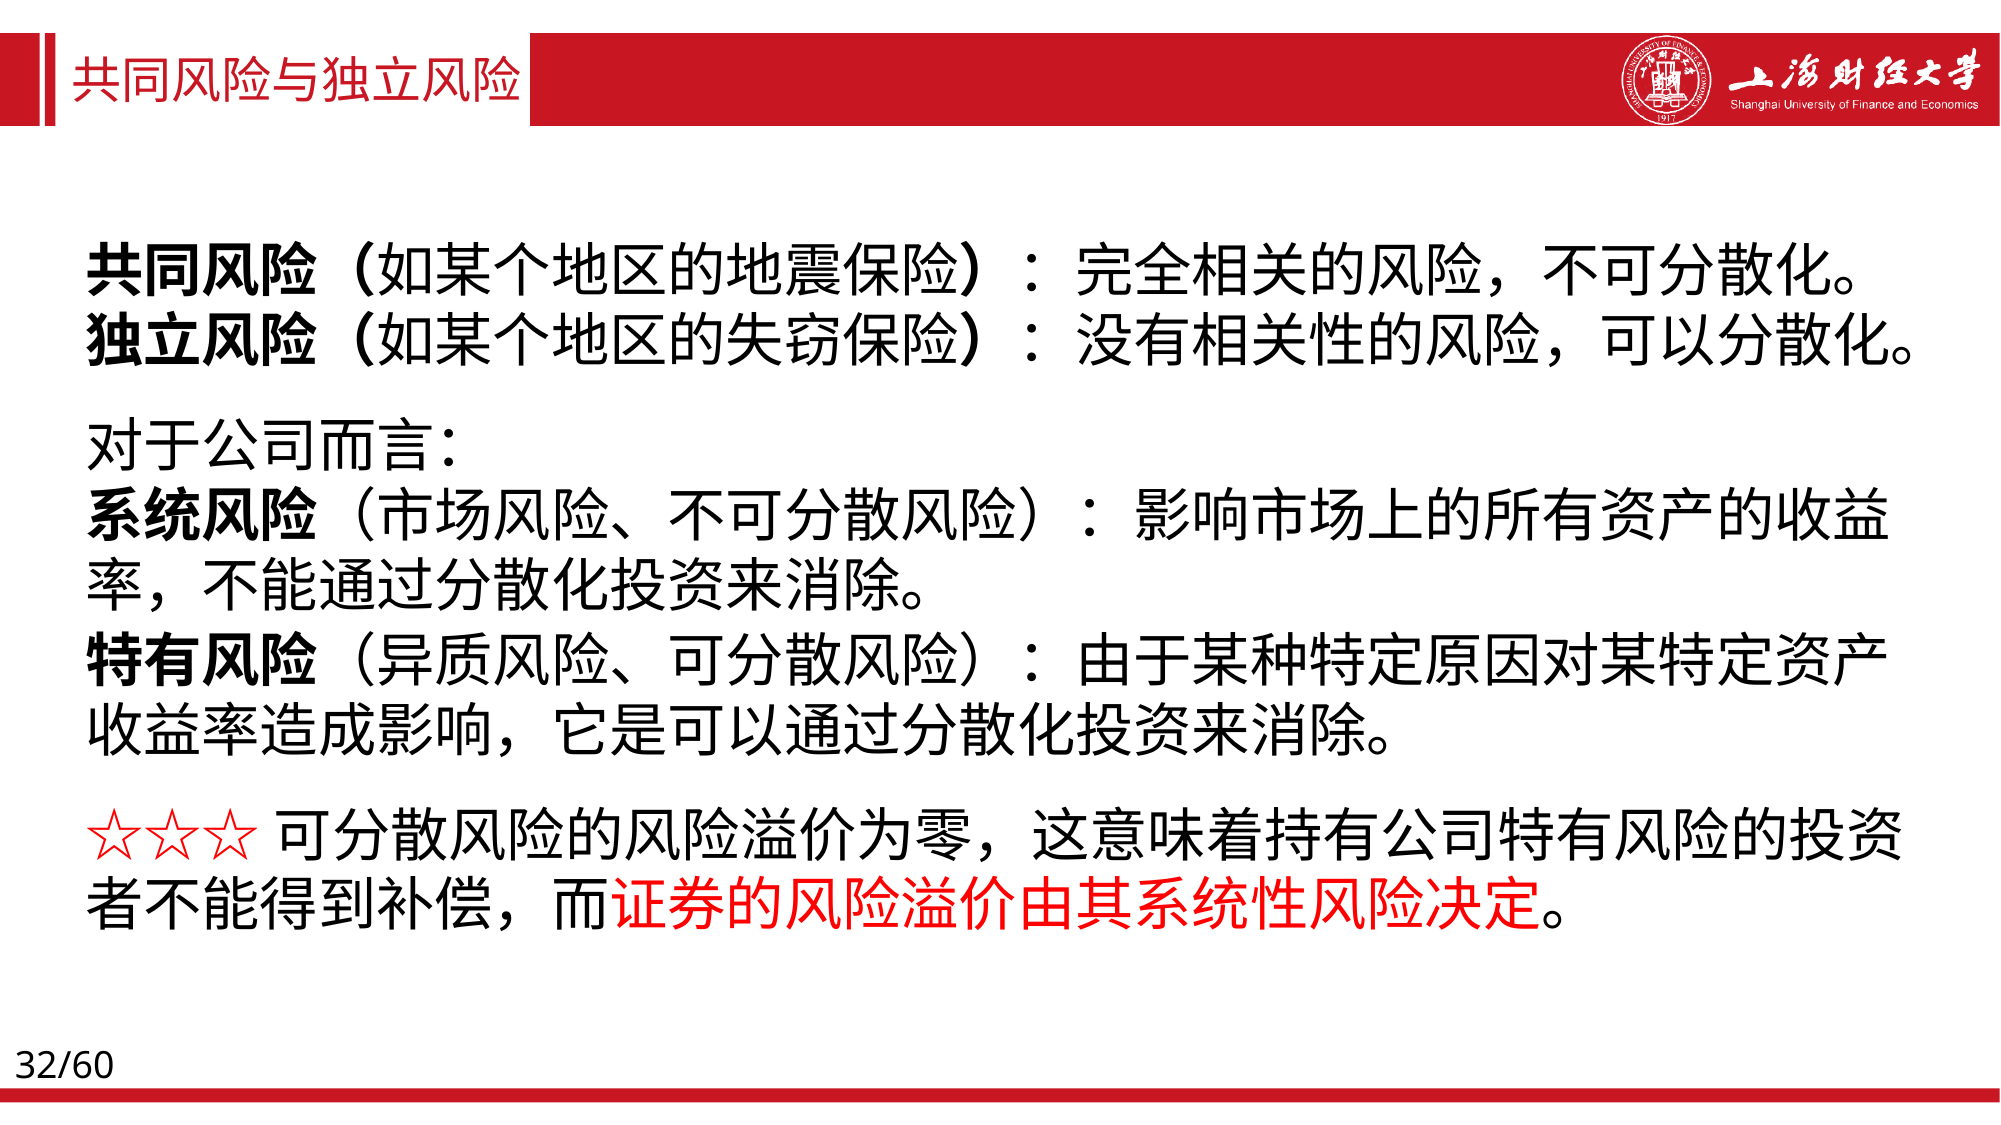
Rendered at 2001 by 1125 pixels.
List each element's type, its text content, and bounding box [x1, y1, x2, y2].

picture [1595, 0, 2000, 172]
text_box 共同风险（如某个地区的地震保险）：完全相关的风险，不可分散化。 独立风险（如某个地区的失窃保险）：没有相关性的风险，可以分散化。 对于公司而言： 系统风险（市场风险、不可分散风险）：影响市场上的所有资产的收益率，不能通过分散化投资来消除。 特有风险（异质风险、可分散风险）：由于某种特定原因对某特定资产收益率造成影响，它是可以通过分散化投资来消除。 ☆☆☆可分散风险的风险溢价为零，这意味着持有公司特有风险的投资者不能得到补偿，而证券的风险溢价由其系统性风险决定。 [70, 225, 1930, 945]
text_box 共同风险与独立风险 [56, 41, 537, 116]
